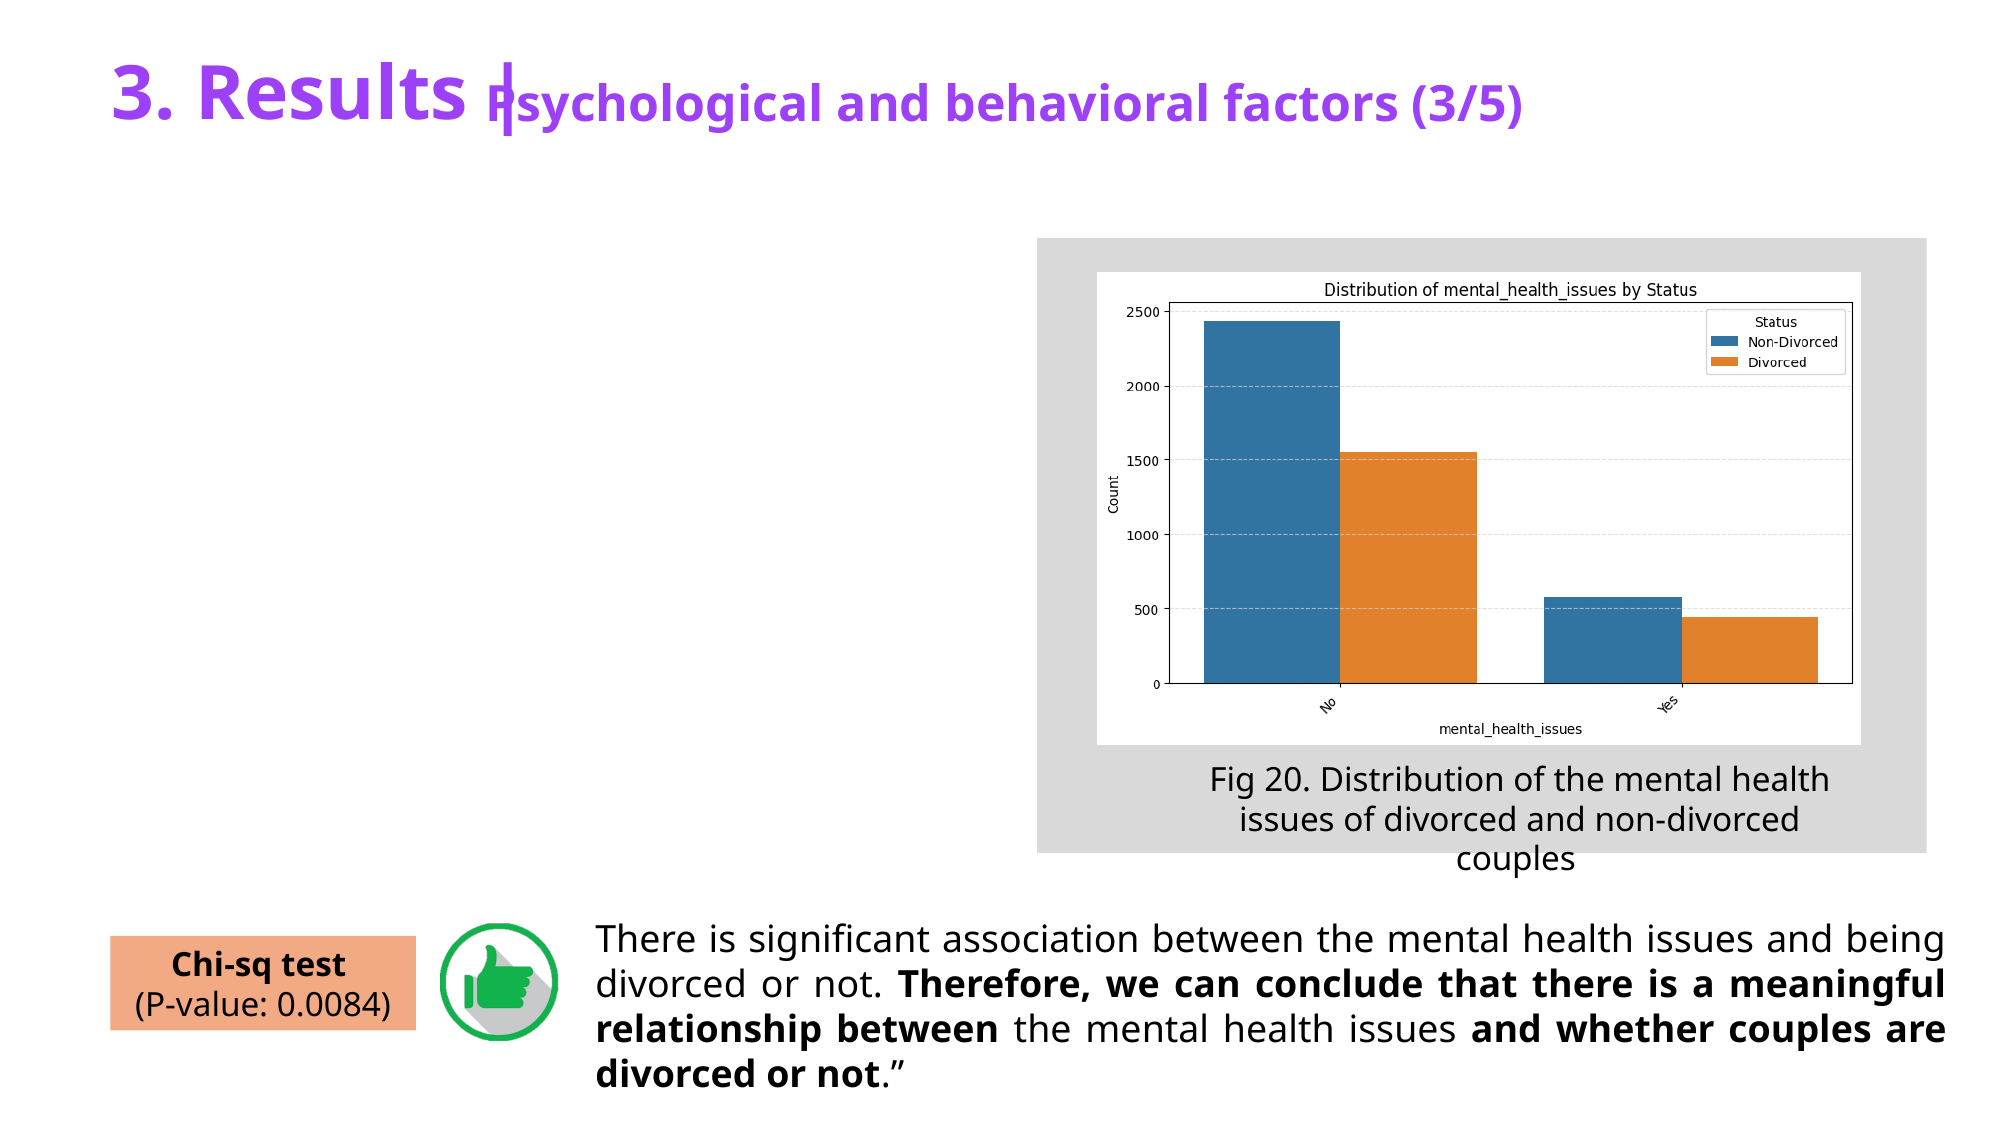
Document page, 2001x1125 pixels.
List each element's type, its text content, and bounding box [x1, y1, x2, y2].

text_box There is significant association between the mental health issues and being divorced or not. Therefore, we can conclude that there is a meaningful relationship between the mental health issues and whether couples are divorced or not.” [580, 908, 1962, 1103]
picture [1096, 271, 1861, 746]
text_box Psychological and behavioral factors (3/5) [470, 55, 1790, 140]
picture [433, 917, 564, 1046]
text_box 3. Results | [96, 80, 856, 174]
text_box Fig 20. Distribution of the mental health issues of divorced and non-divorced couples [1180, 750, 1861, 885]
text_box [1036, 237, 1928, 854]
text_box Chi-sq test (P-value: 0.0084) [110, 935, 416, 1031]
